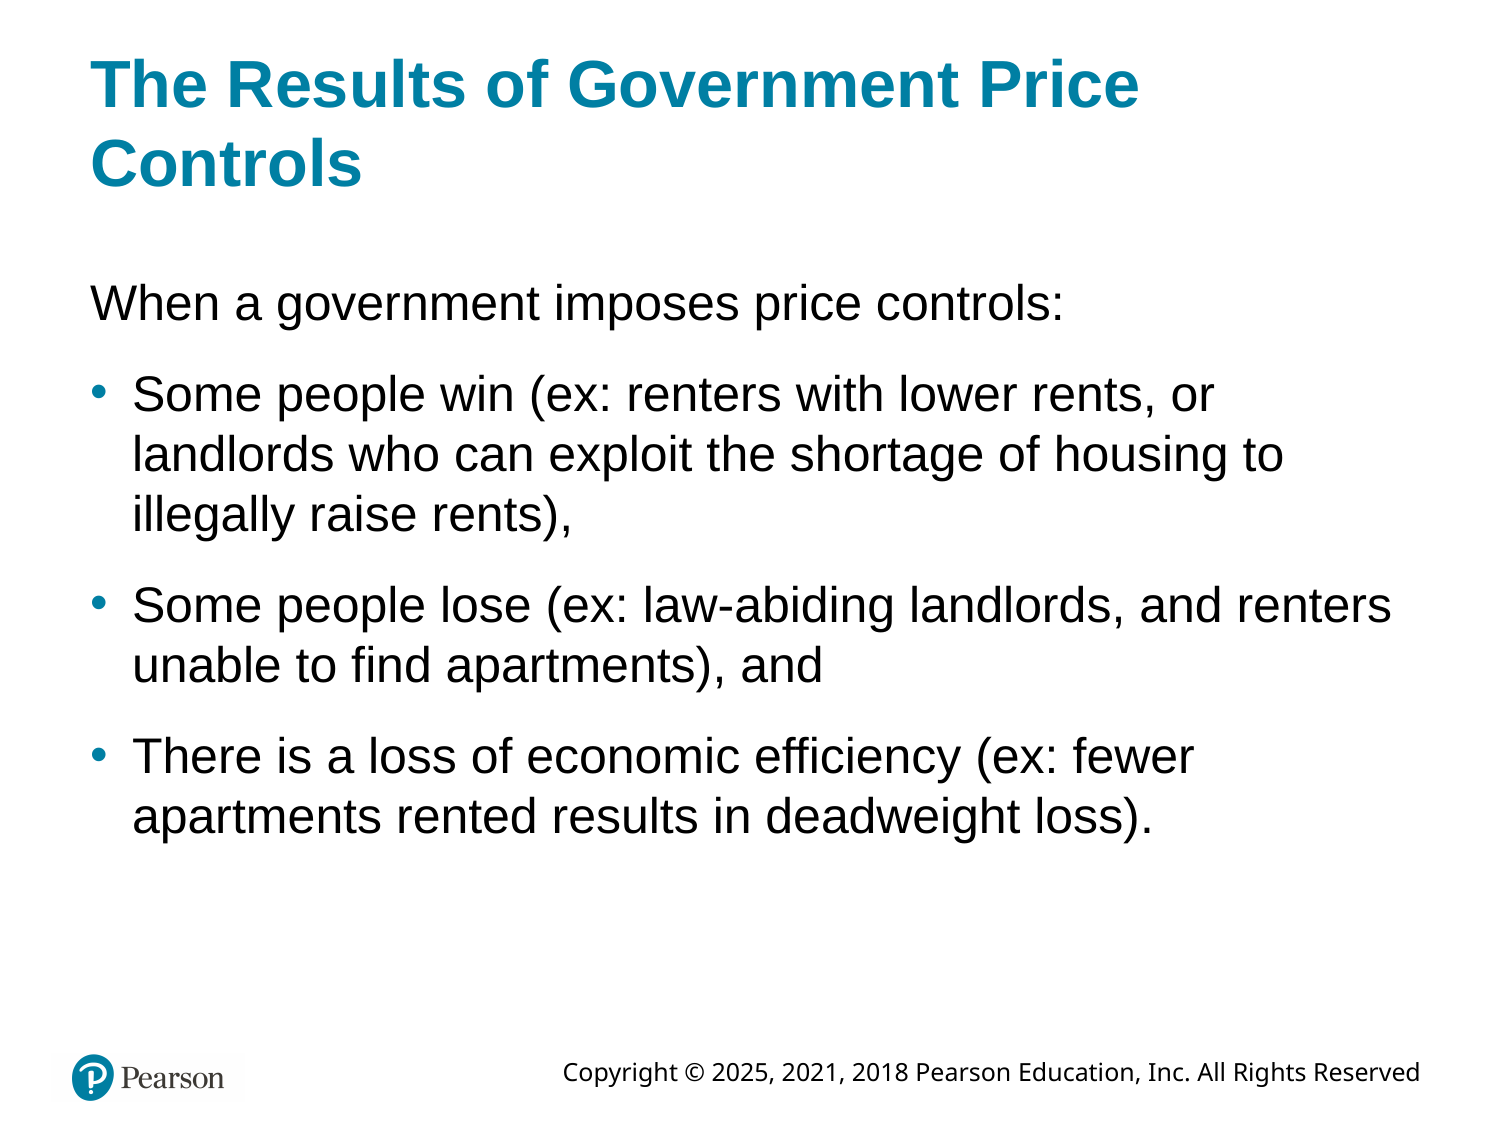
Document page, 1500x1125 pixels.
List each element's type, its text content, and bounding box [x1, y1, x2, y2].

picture [51, 1053, 245, 1102]
list When a government imposes price controls: Some people win (ex: renters with lower rents, or landlords who can exploit the shortage of housing to illegally raise rents), Some people lose (ex: law-abiding landlords, and renters unable to find apartments), and There is a loss of economic efficiency (ex: fewer apartments rented results in deadweight loss). [75, 255, 1426, 887]
title The Results of Government Price Controls [75, 35, 1425, 216]
